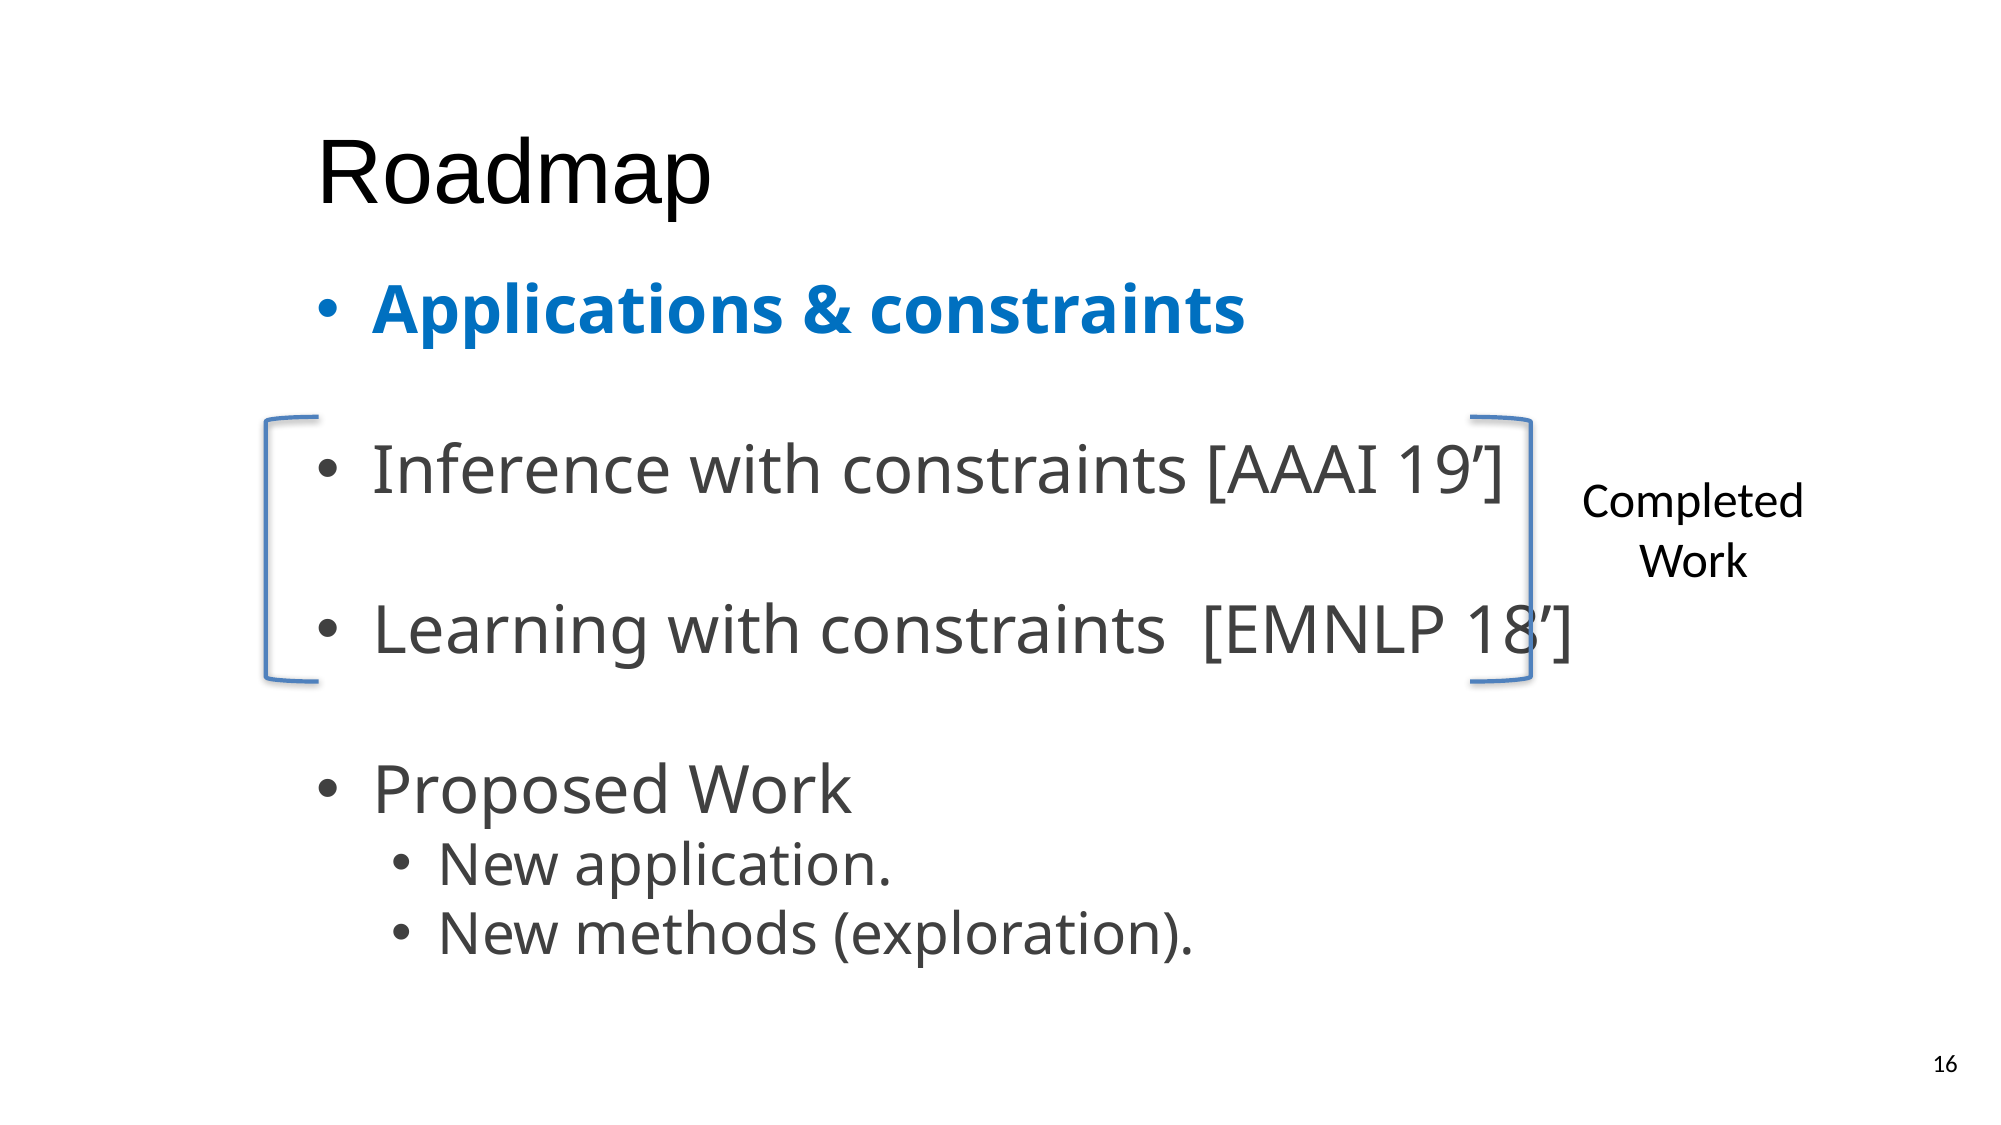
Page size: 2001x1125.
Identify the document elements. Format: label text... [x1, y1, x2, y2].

list Applications & constraints Inference with constraints [AAAI 19’] Learning with constraints [EMNLP 18’] Proposed Work New application. New methods (exploration). [301, 252, 1699, 1000]
title Roadmap [301, 97, 1699, 223]
slide_number 15 [1853, 1019, 1974, 1106]
text_box [263, 414, 319, 684]
text_box [1470, 414, 1533, 684]
text_box Completed Work [1567, 460, 1820, 596]
